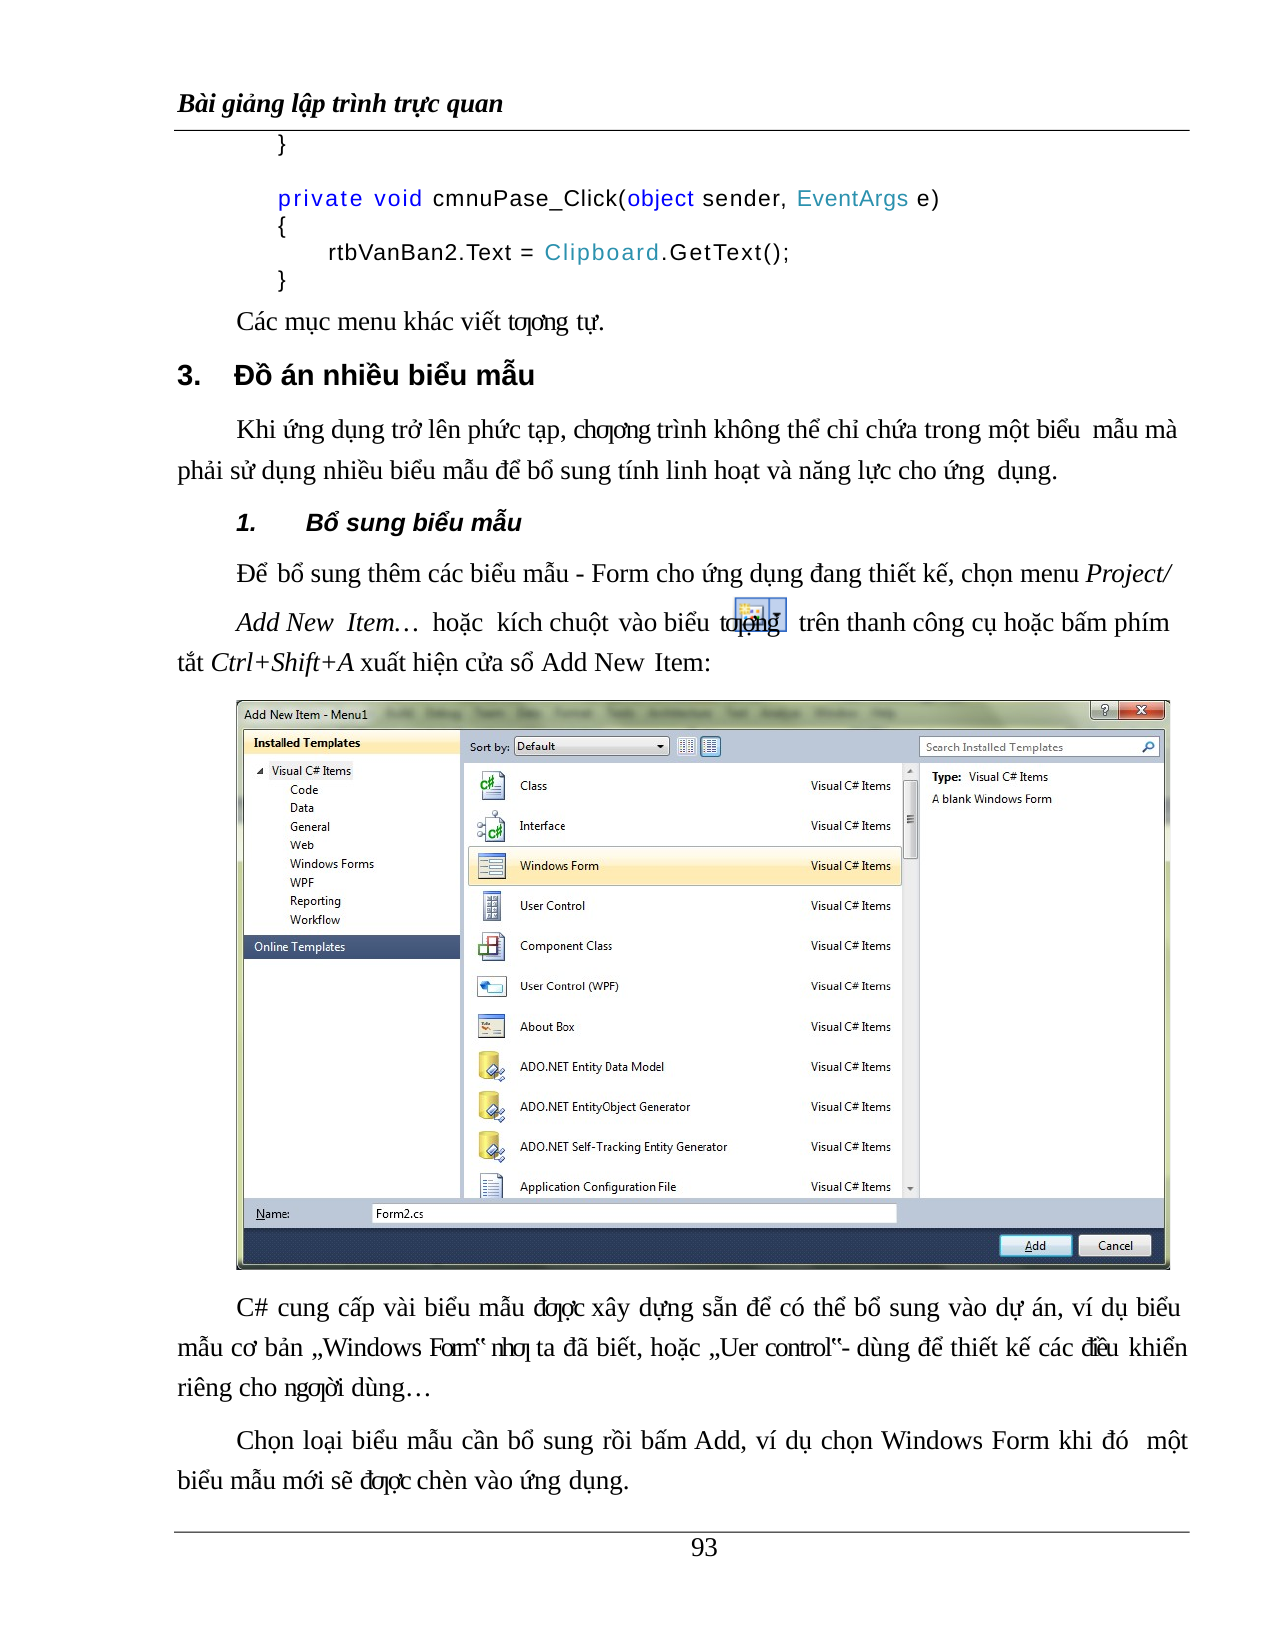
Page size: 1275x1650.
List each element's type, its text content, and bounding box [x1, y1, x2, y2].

text_box Bài giảng lập trình trực quan } private void cmnuPase_Click(object sender, EventArgs e) { rtbVanBan2.Text = Clipboard.GetText(); } Các mục menu khác viết tƣơng tự. Đồ án nhiều biểu mẫu Khi ứng dụng trở lên phức tạp, chƣơng trình không thể chỉ chứa trong một biểu mẫu mà phải sử dụng nhiều biểu mẫu để bổ sung tính linh hoạt và năng lực cho ứng dụng. Bổ sung biểu mẫu Để bổ sung thêm các biểu mẫu - Form cho ứng dụng đang thiết kế, chọn menu Project/ Add New Item… hoặc kích chuột vào biểu tƣợng trên thanh công cụ hoặc bấm phím tắt Ctrl+Shift+A xuất hiện cửa sổ Add New Item: [175, 71, 1189, 678]
text_box [236, 700, 1171, 1270]
slide_number 100 [684, 1530, 738, 1650]
text_box C# cung cấp vài biểu mẫu đƣợc xây dựng sẵn để có thể bổ sung vào dự án, ví dụ biểu mẫu cơ bản „Windows Form‟ nhƣ ta đã biết, hoặc „Uer control‟- dùng để thiết kế các điều khiển riêng cho ngƣời dùng… Chọn loại biểu mẫu cần bổ sung rồi bấm Add, ví dụ chọn Windows Form khi đó một biểu mẫu mới sẽ đƣợc chèn vào ứng dụng. [175, 1279, 1189, 1496]
